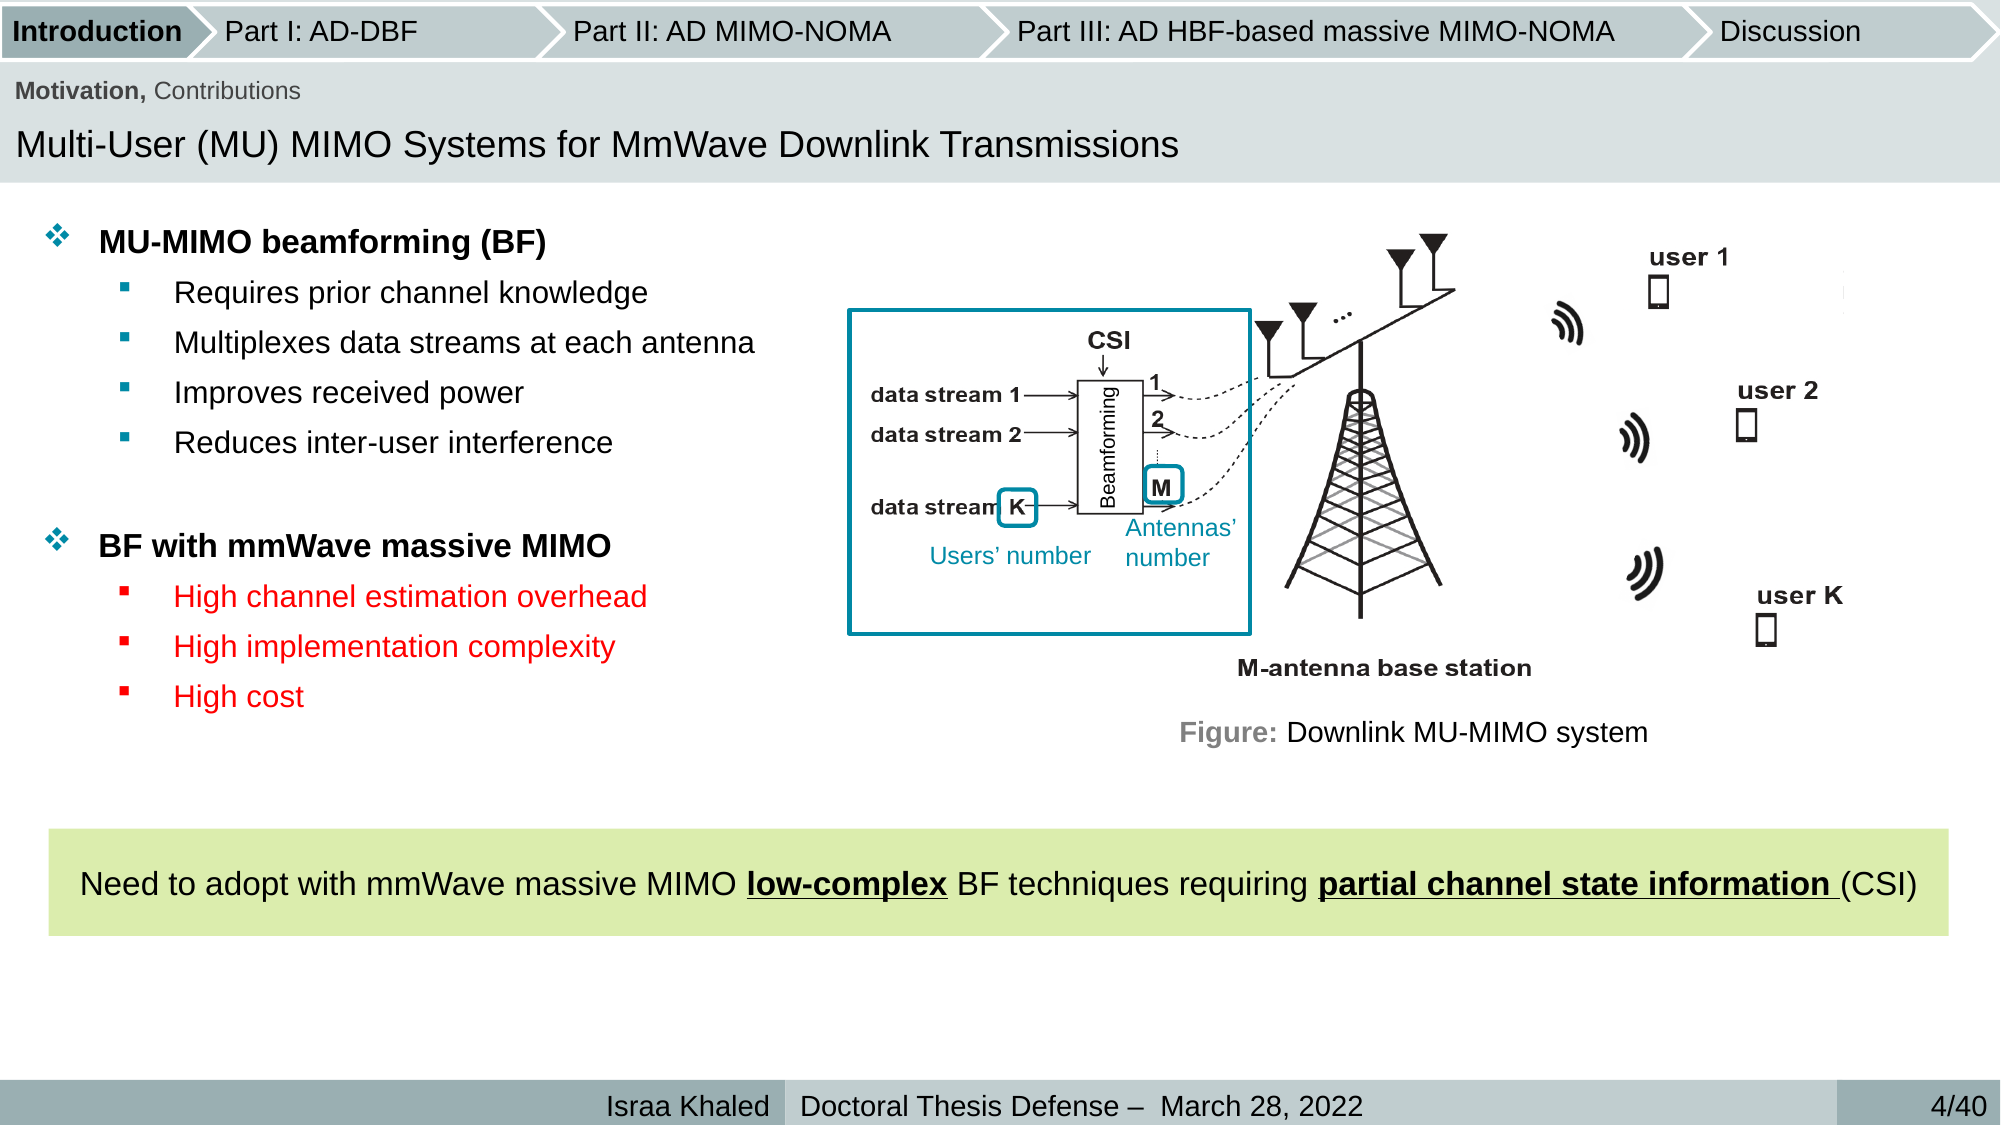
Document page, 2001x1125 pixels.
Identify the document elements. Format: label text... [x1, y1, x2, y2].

text_box [847, 308, 860, 636]
text_box BF with mmWave massive MIMO High channel estimation overhead High implementation complexity High cost [27, 516, 689, 772]
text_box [0, 4, 2000, 61]
picture [1541, 308, 1598, 340]
text_box MU-MIMO beamforming (BF) Requires prior channel knowledge Multiplexes data streams at each antenna Improves received power Reduces inter-user interference [27, 212, 775, 468]
text_box Motivation, Contributions [0, 70, 1250, 112]
text_box Need to adopt with mmWave massive MIMO low-complex BF techniques requiring partial channel state information (CSI) [47, 826, 1951, 938]
picture [1607, 422, 1667, 456]
text_box Figure: Downlink MU-MIMO system [1164, 732, 1700, 756]
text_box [865, 211, 1901, 724]
picture [1614, 556, 1680, 593]
text_box Multi-User (MU) MIMO Systems for MmWave Downlink Transmissions [0, 112, 1341, 173]
